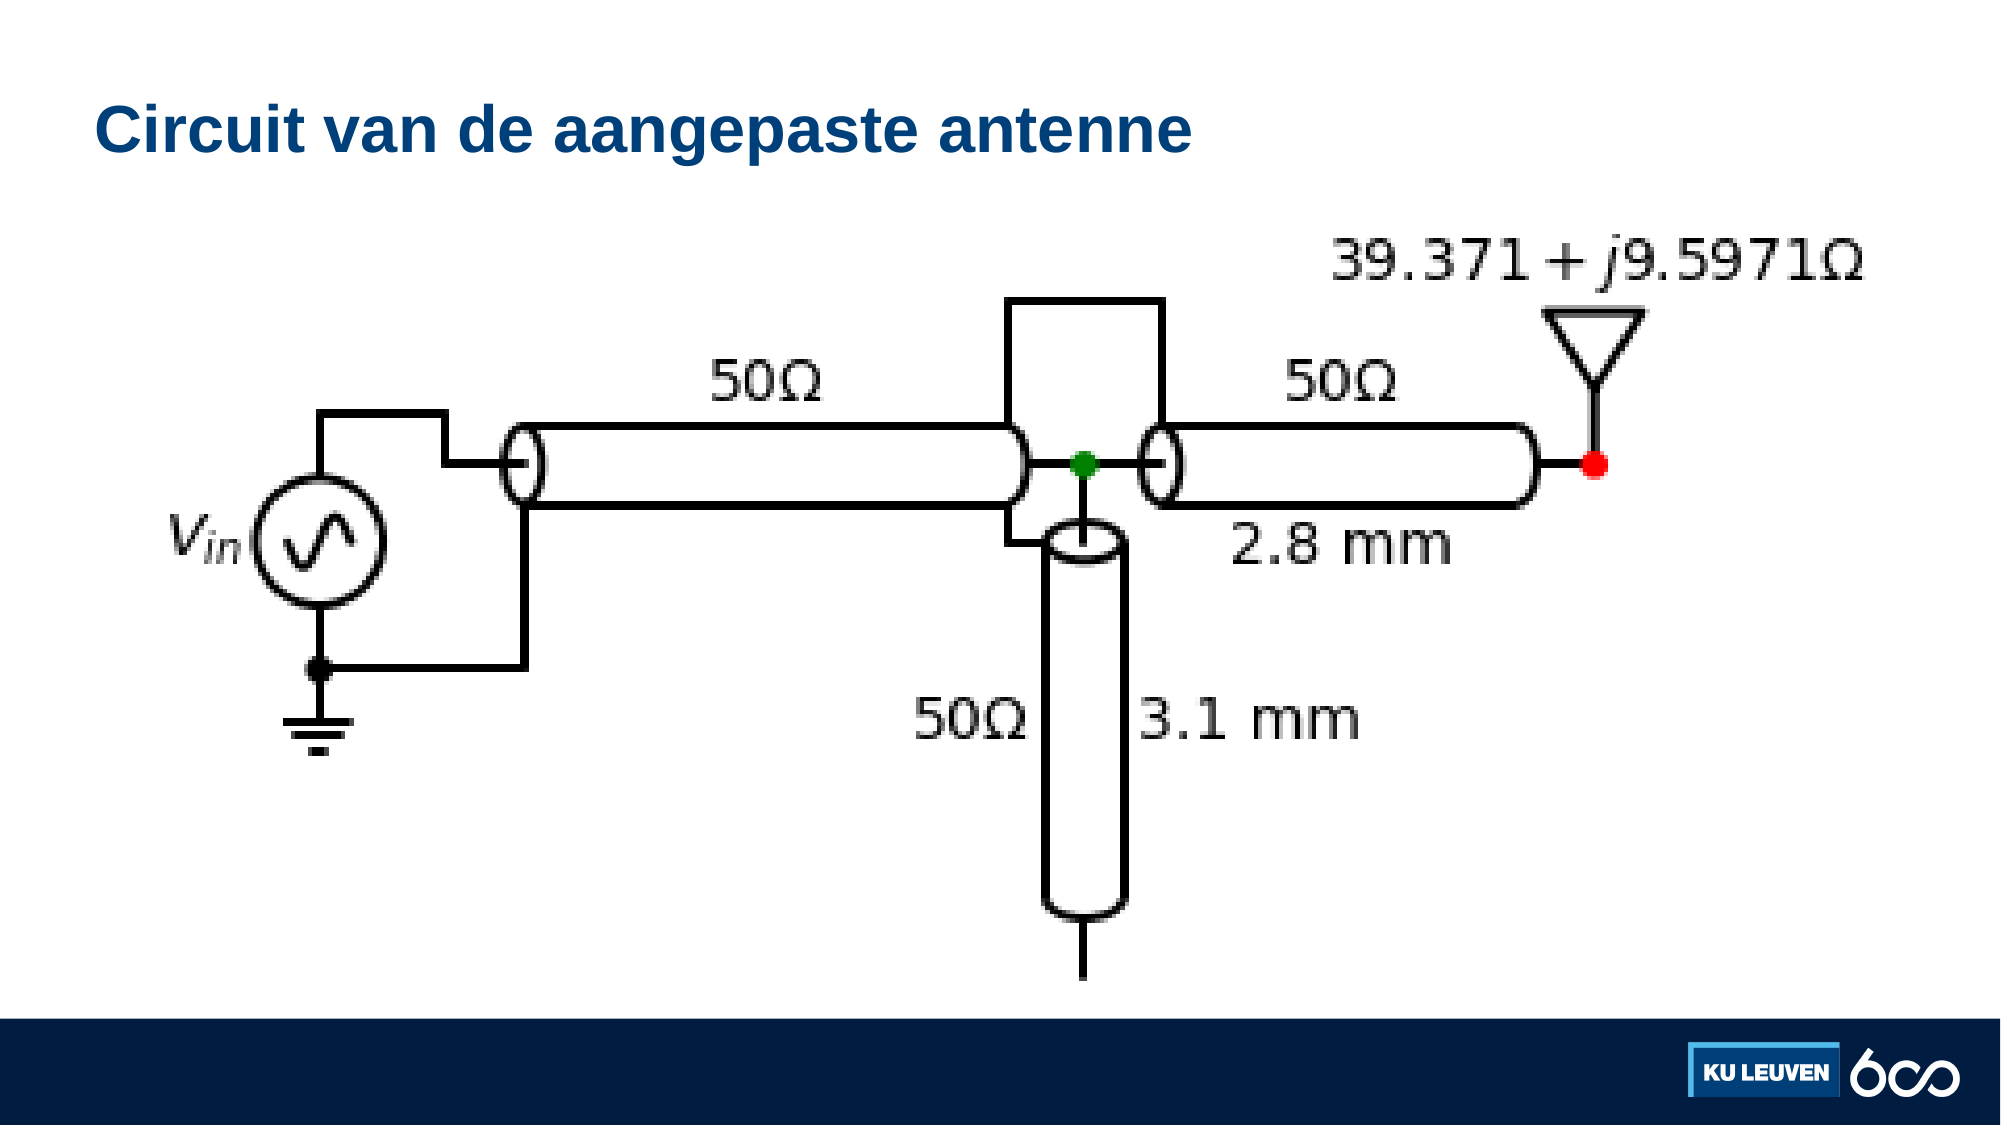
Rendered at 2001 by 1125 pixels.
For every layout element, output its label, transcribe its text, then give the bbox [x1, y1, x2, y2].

picture [1688, 1042, 1960, 1097]
title Circuit van de aangepaste antenne [94, 94, 1900, 186]
picture [104, 193, 1896, 1019]
